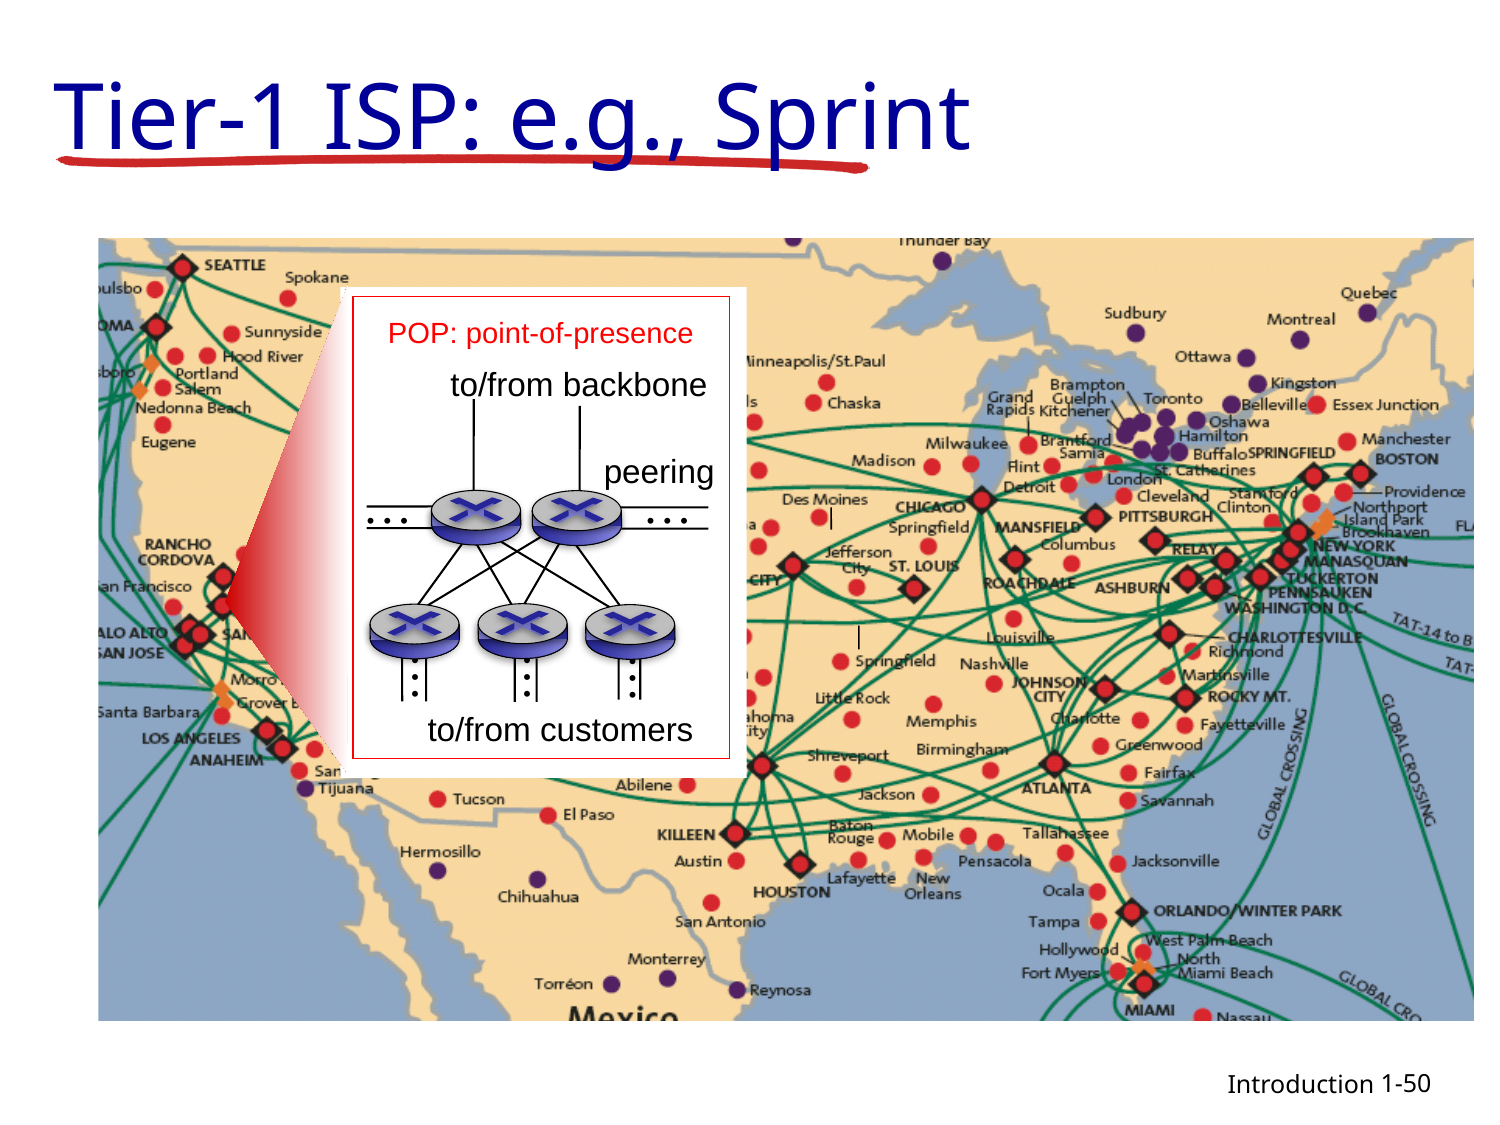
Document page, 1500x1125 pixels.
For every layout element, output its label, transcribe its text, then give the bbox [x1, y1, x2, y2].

picture [98, 237, 1475, 1021]
footer Introduction [914, 1060, 1391, 1109]
slide_number 1-50 [1365, 1059, 1477, 1106]
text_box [224, 282, 860, 779]
title Tier-1 ISP: e.g., Sprint [38, 18, 1314, 207]
picture [53, 149, 879, 179]
